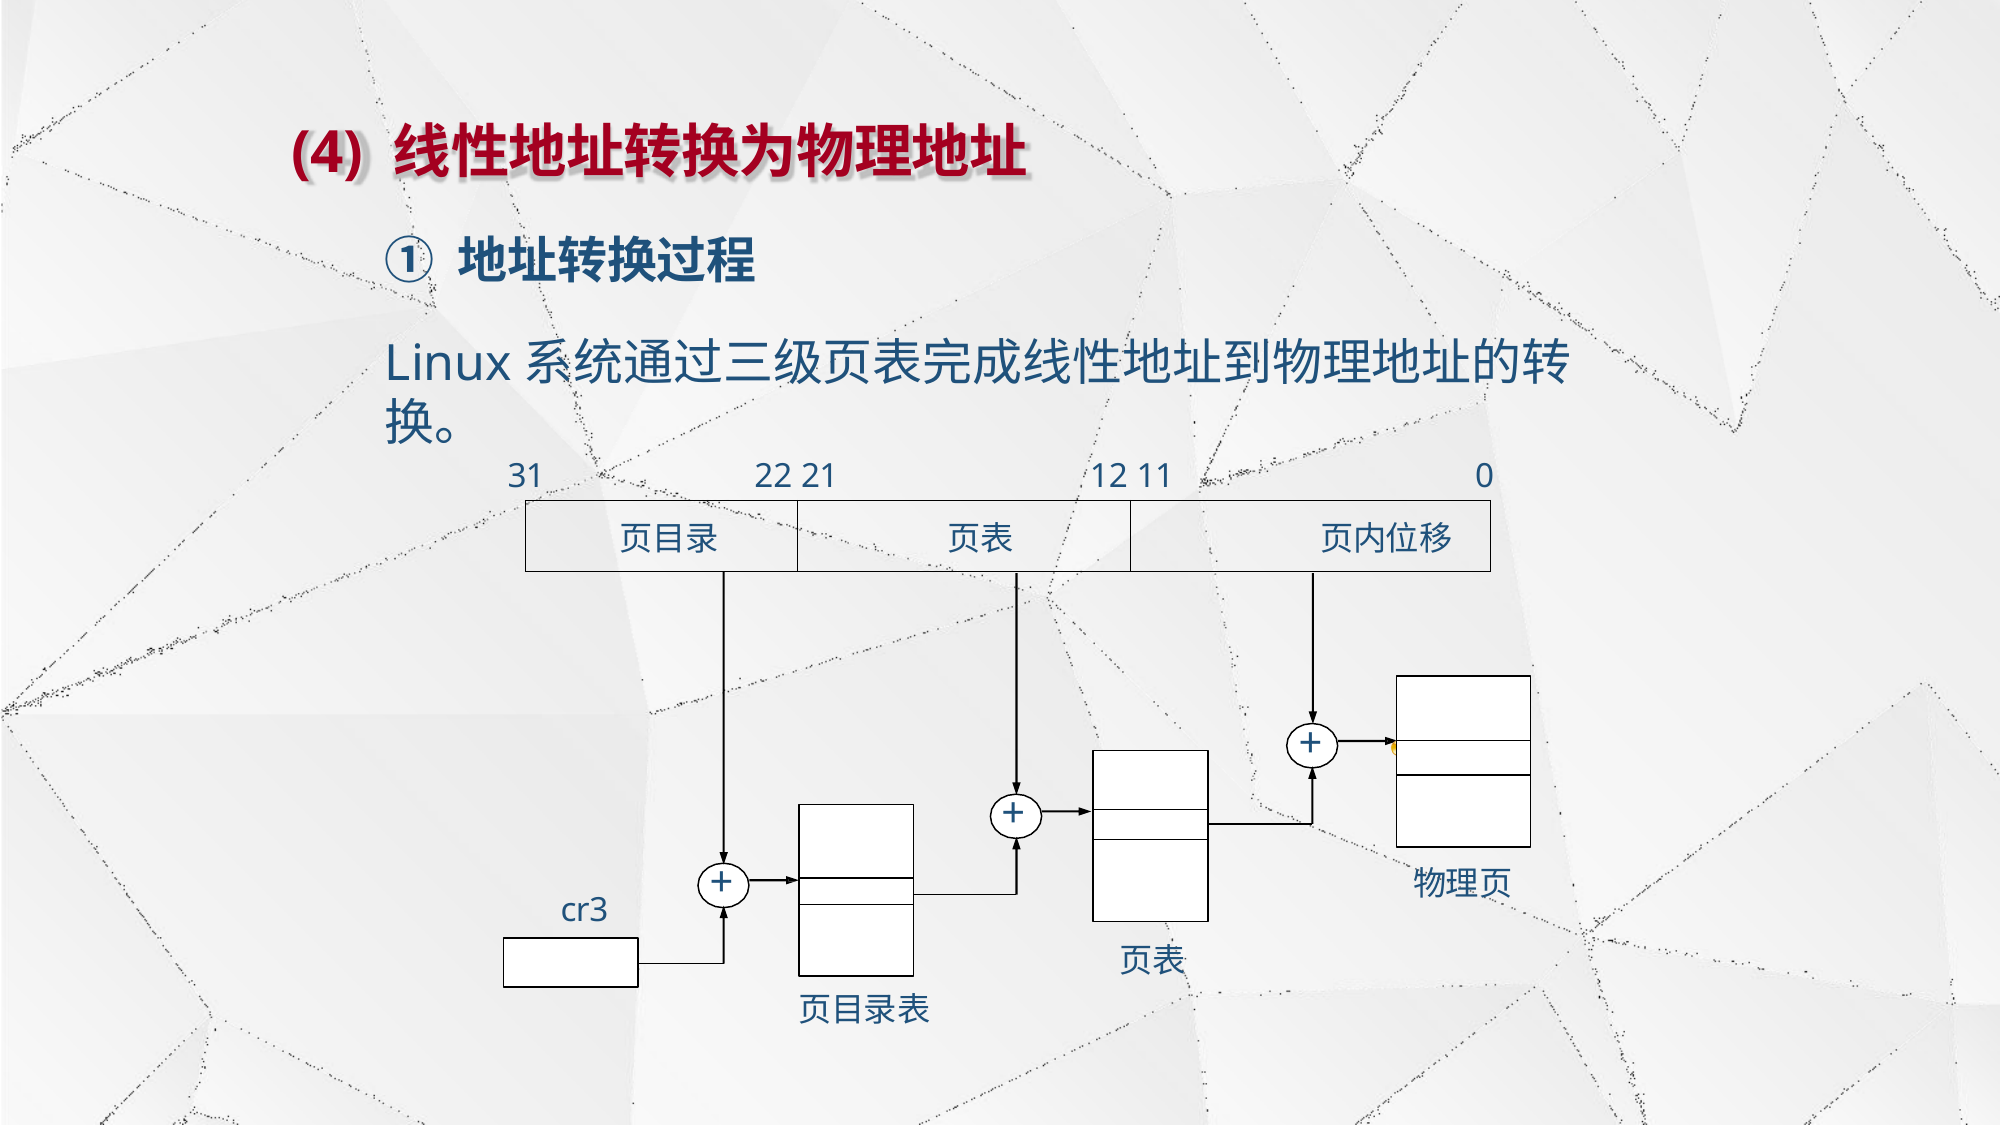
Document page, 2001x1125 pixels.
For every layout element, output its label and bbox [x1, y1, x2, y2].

text_box [911, 572, 1409, 923]
text_box [1209, 572, 1532, 849]
text_box [0, 0, 2000, 1125]
text_box [502, 571, 1113, 988]
